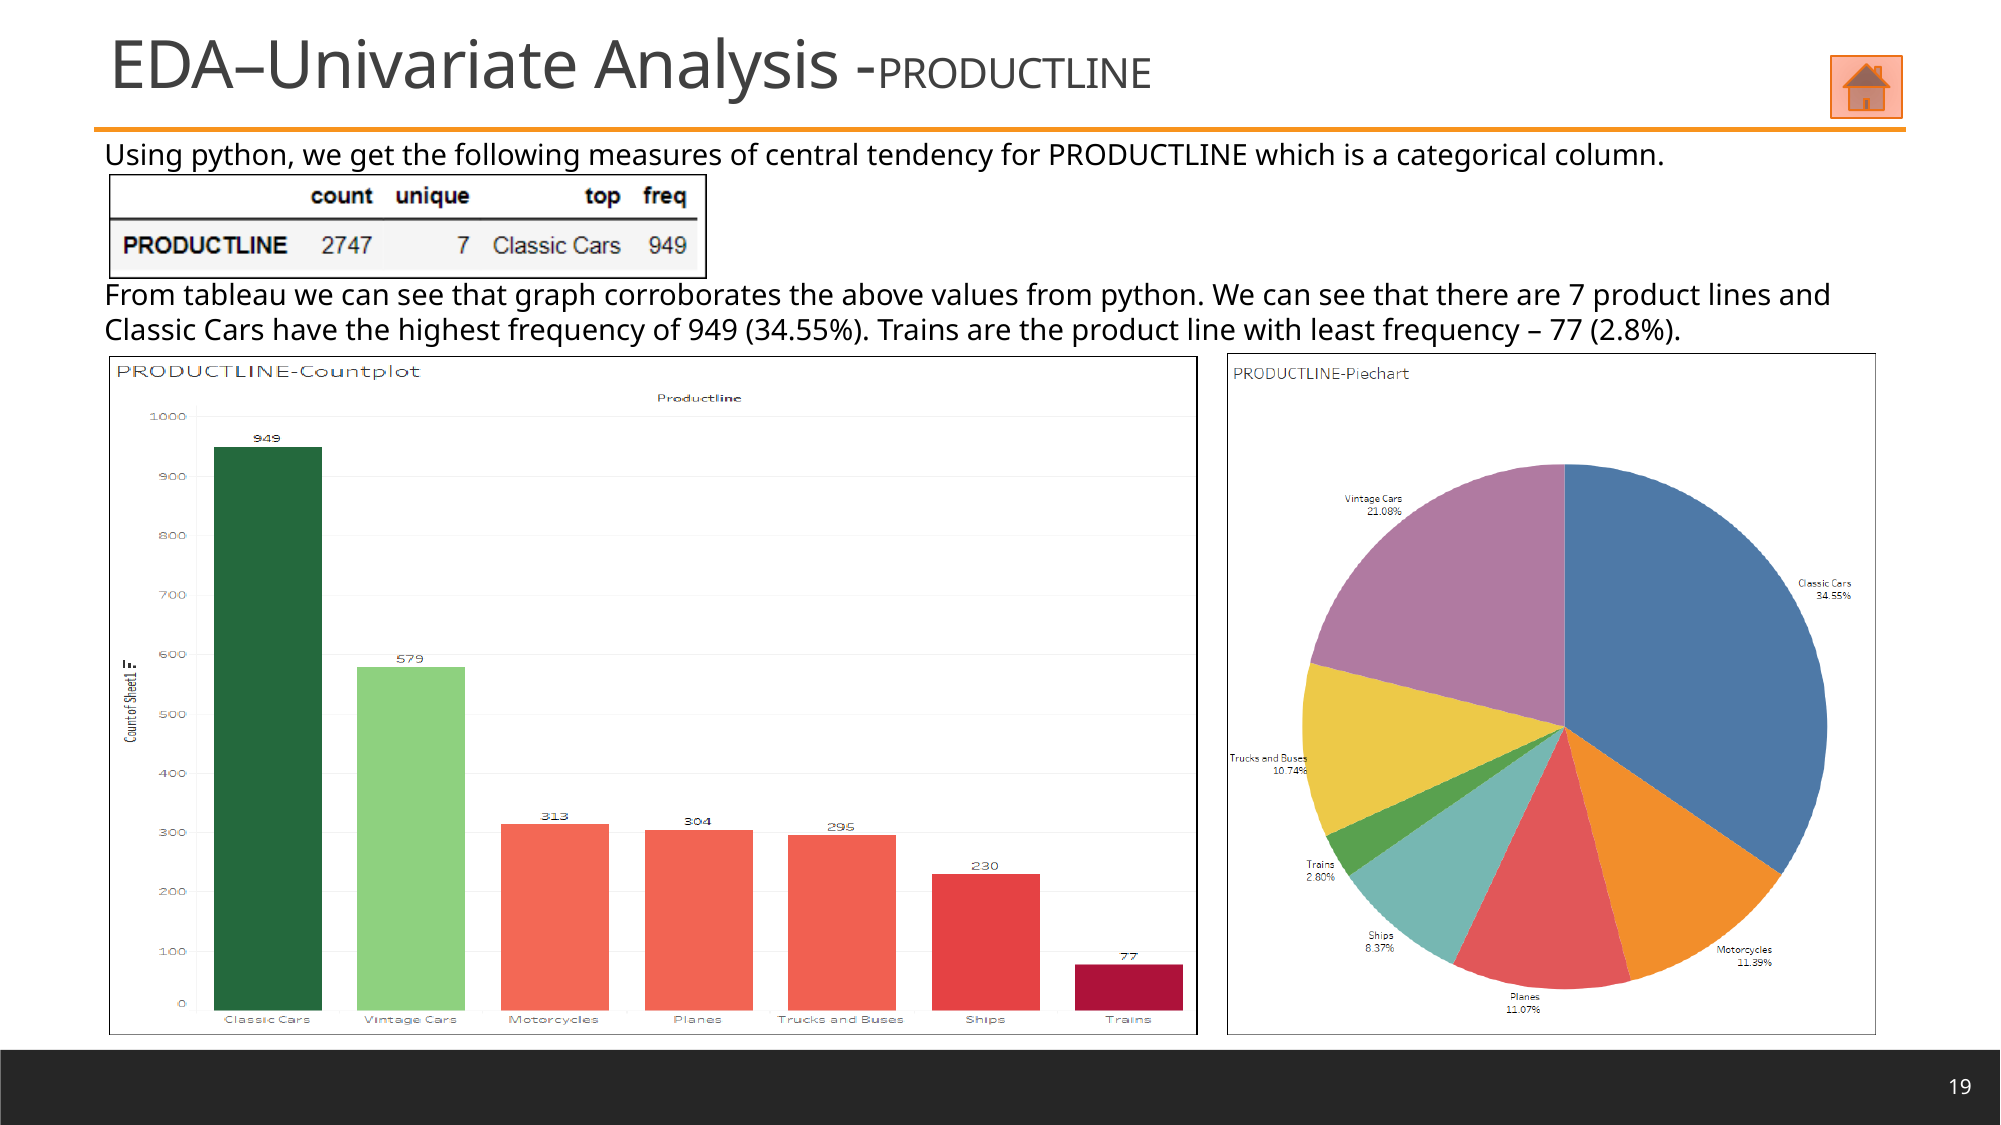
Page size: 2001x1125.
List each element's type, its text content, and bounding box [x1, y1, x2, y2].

picture [108, 355, 1199, 1035]
text_box Using python, we get the following measures of central tendency for PRODUCTLINE which is a categorical column. From tableau we can see that graph corroborates the above values from python. We can see that there are 7 product lines and Classic Cars have the highest frequency of 949 (34.55%). Trains are the product line with least frequency – 77 (2.8%). [89, 129, 1906, 354]
picture [1227, 353, 1877, 1035]
text_box [1830, 55, 1903, 119]
picture [108, 173, 707, 280]
text_box 19 [1928, 1057, 1987, 1118]
text_box EDA–Univariate Analysis -PRODUCTLINE [94, 23, 1906, 118]
